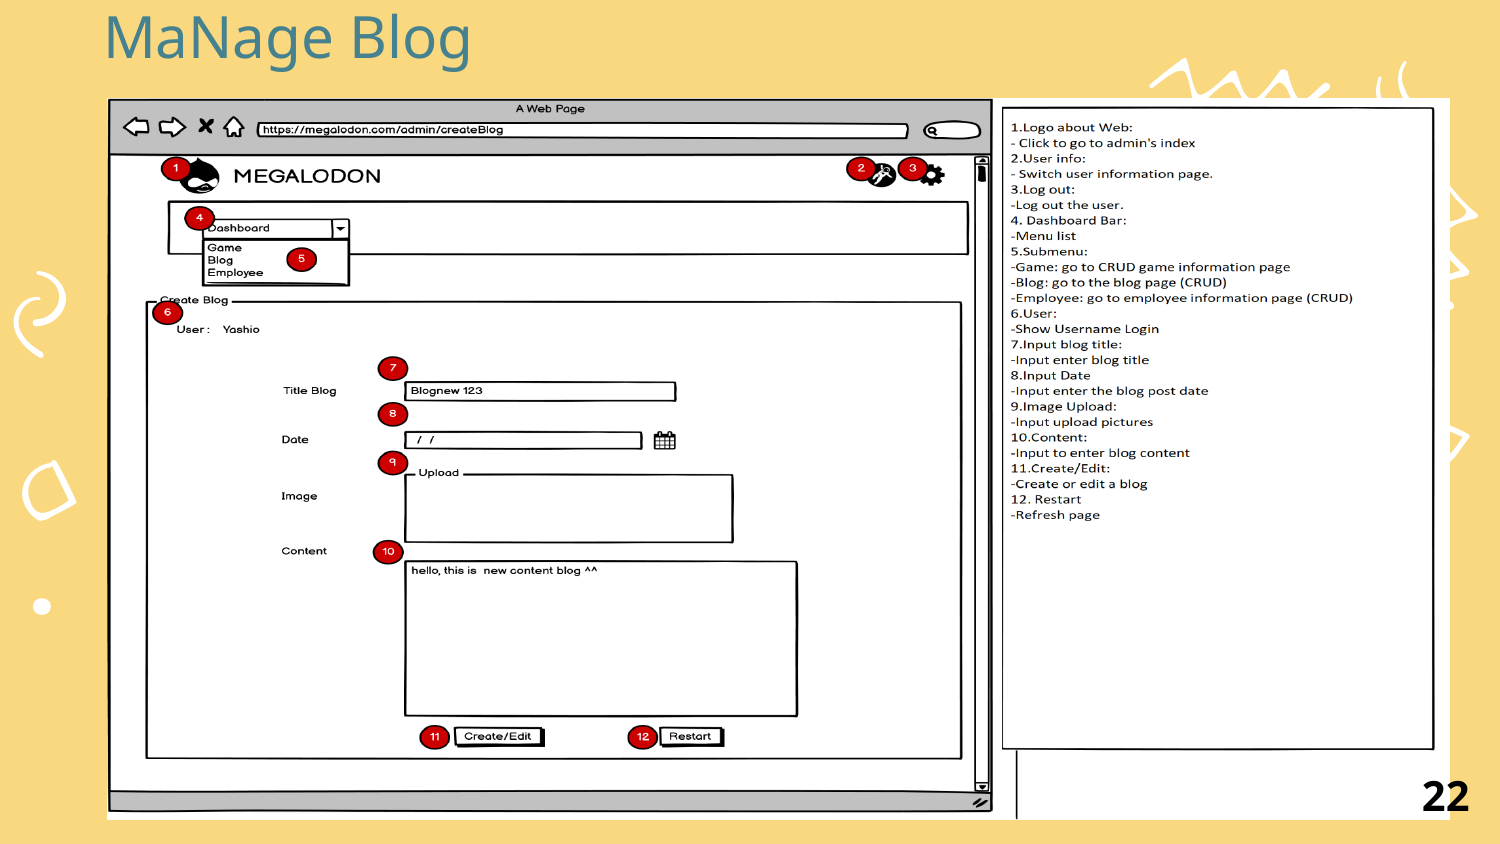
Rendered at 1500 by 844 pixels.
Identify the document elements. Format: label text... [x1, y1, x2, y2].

picture [107, 98, 1450, 820]
title MaNage Blog [88, 0, 1353, 80]
slide_number ‹#› [1454, 754, 1485, 820]
